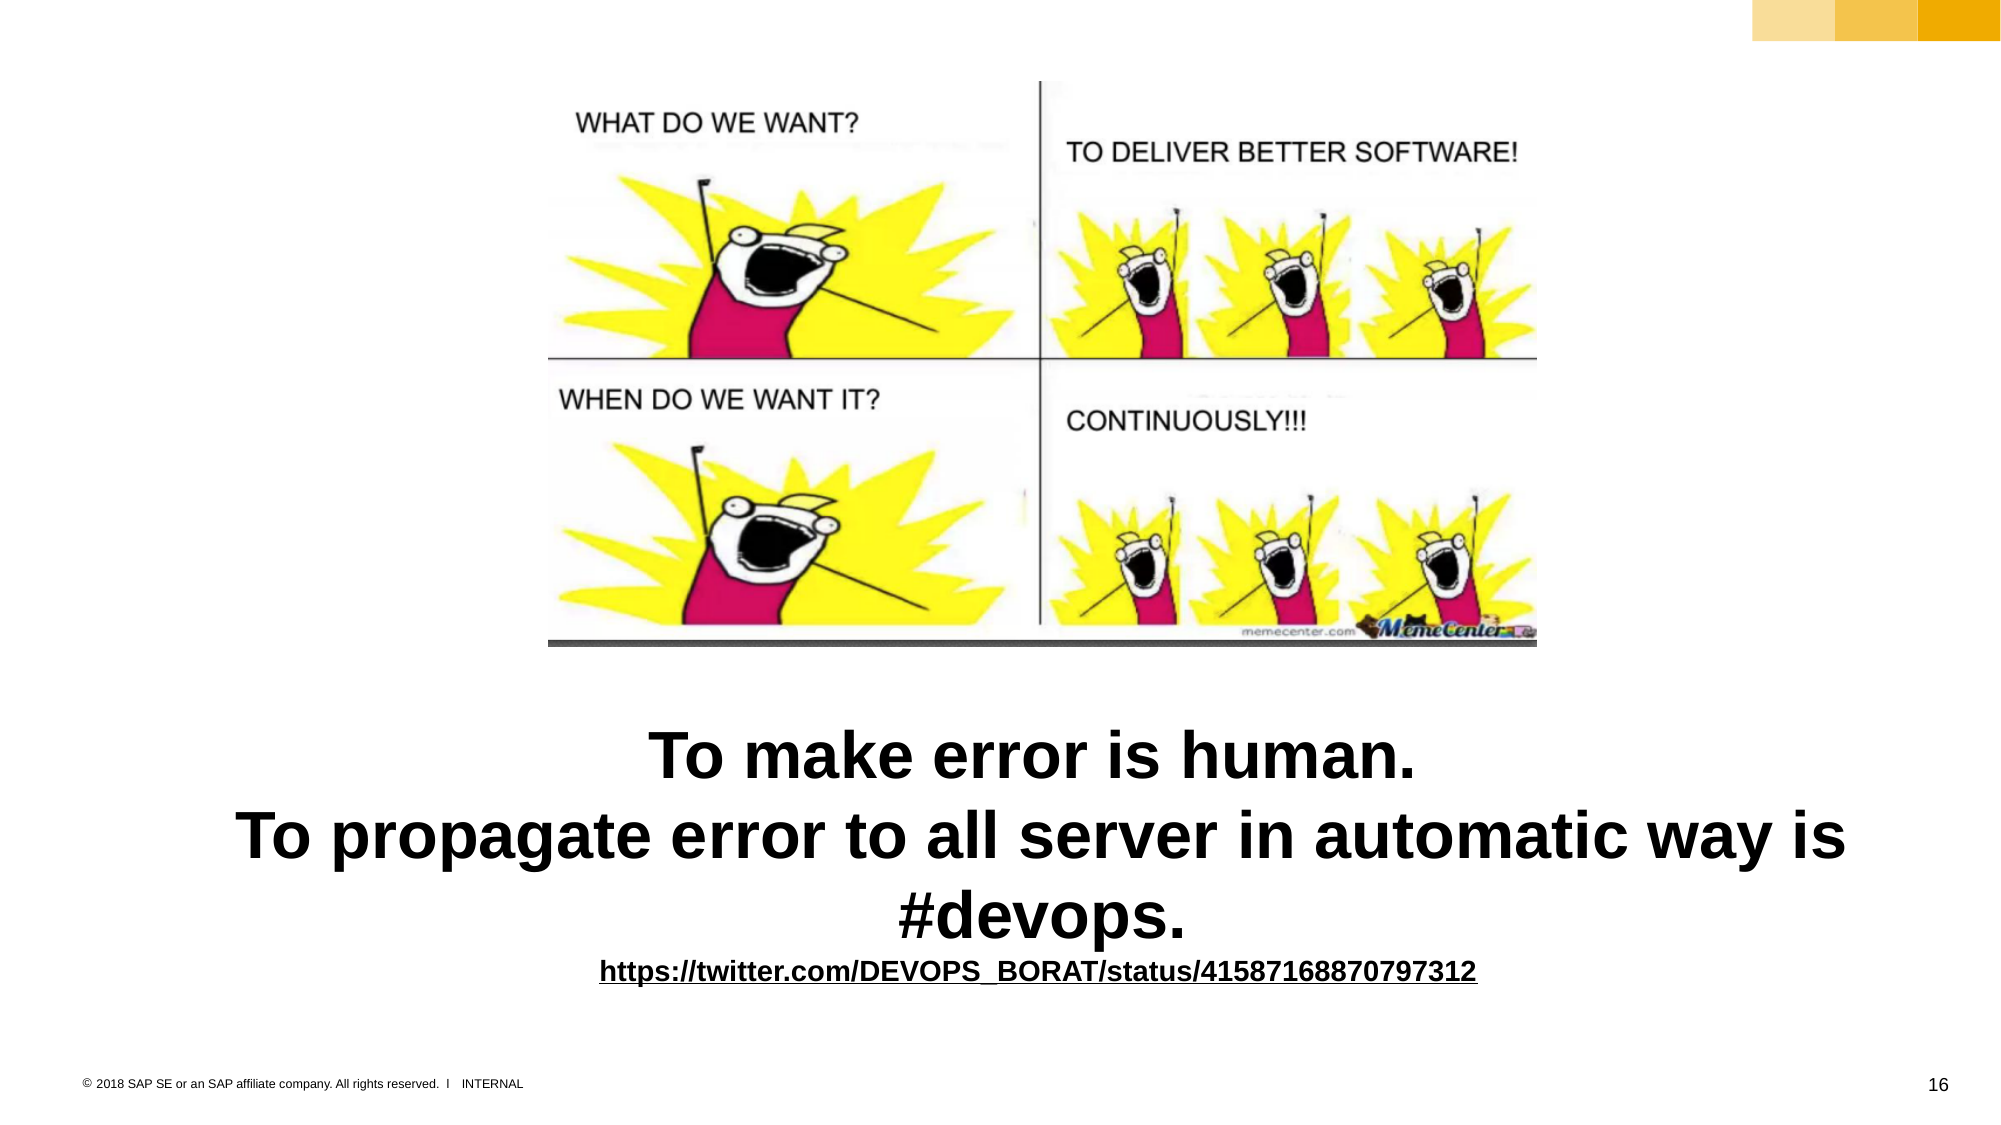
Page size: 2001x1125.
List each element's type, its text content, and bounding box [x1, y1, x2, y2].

picture [547, 80, 1538, 648]
text_box To make error is human. To propagate error to all server in automatic way is #devops. https://twitter.com/DEVOPS_BORAT/status/41587168870797312 [199, 704, 1887, 995]
